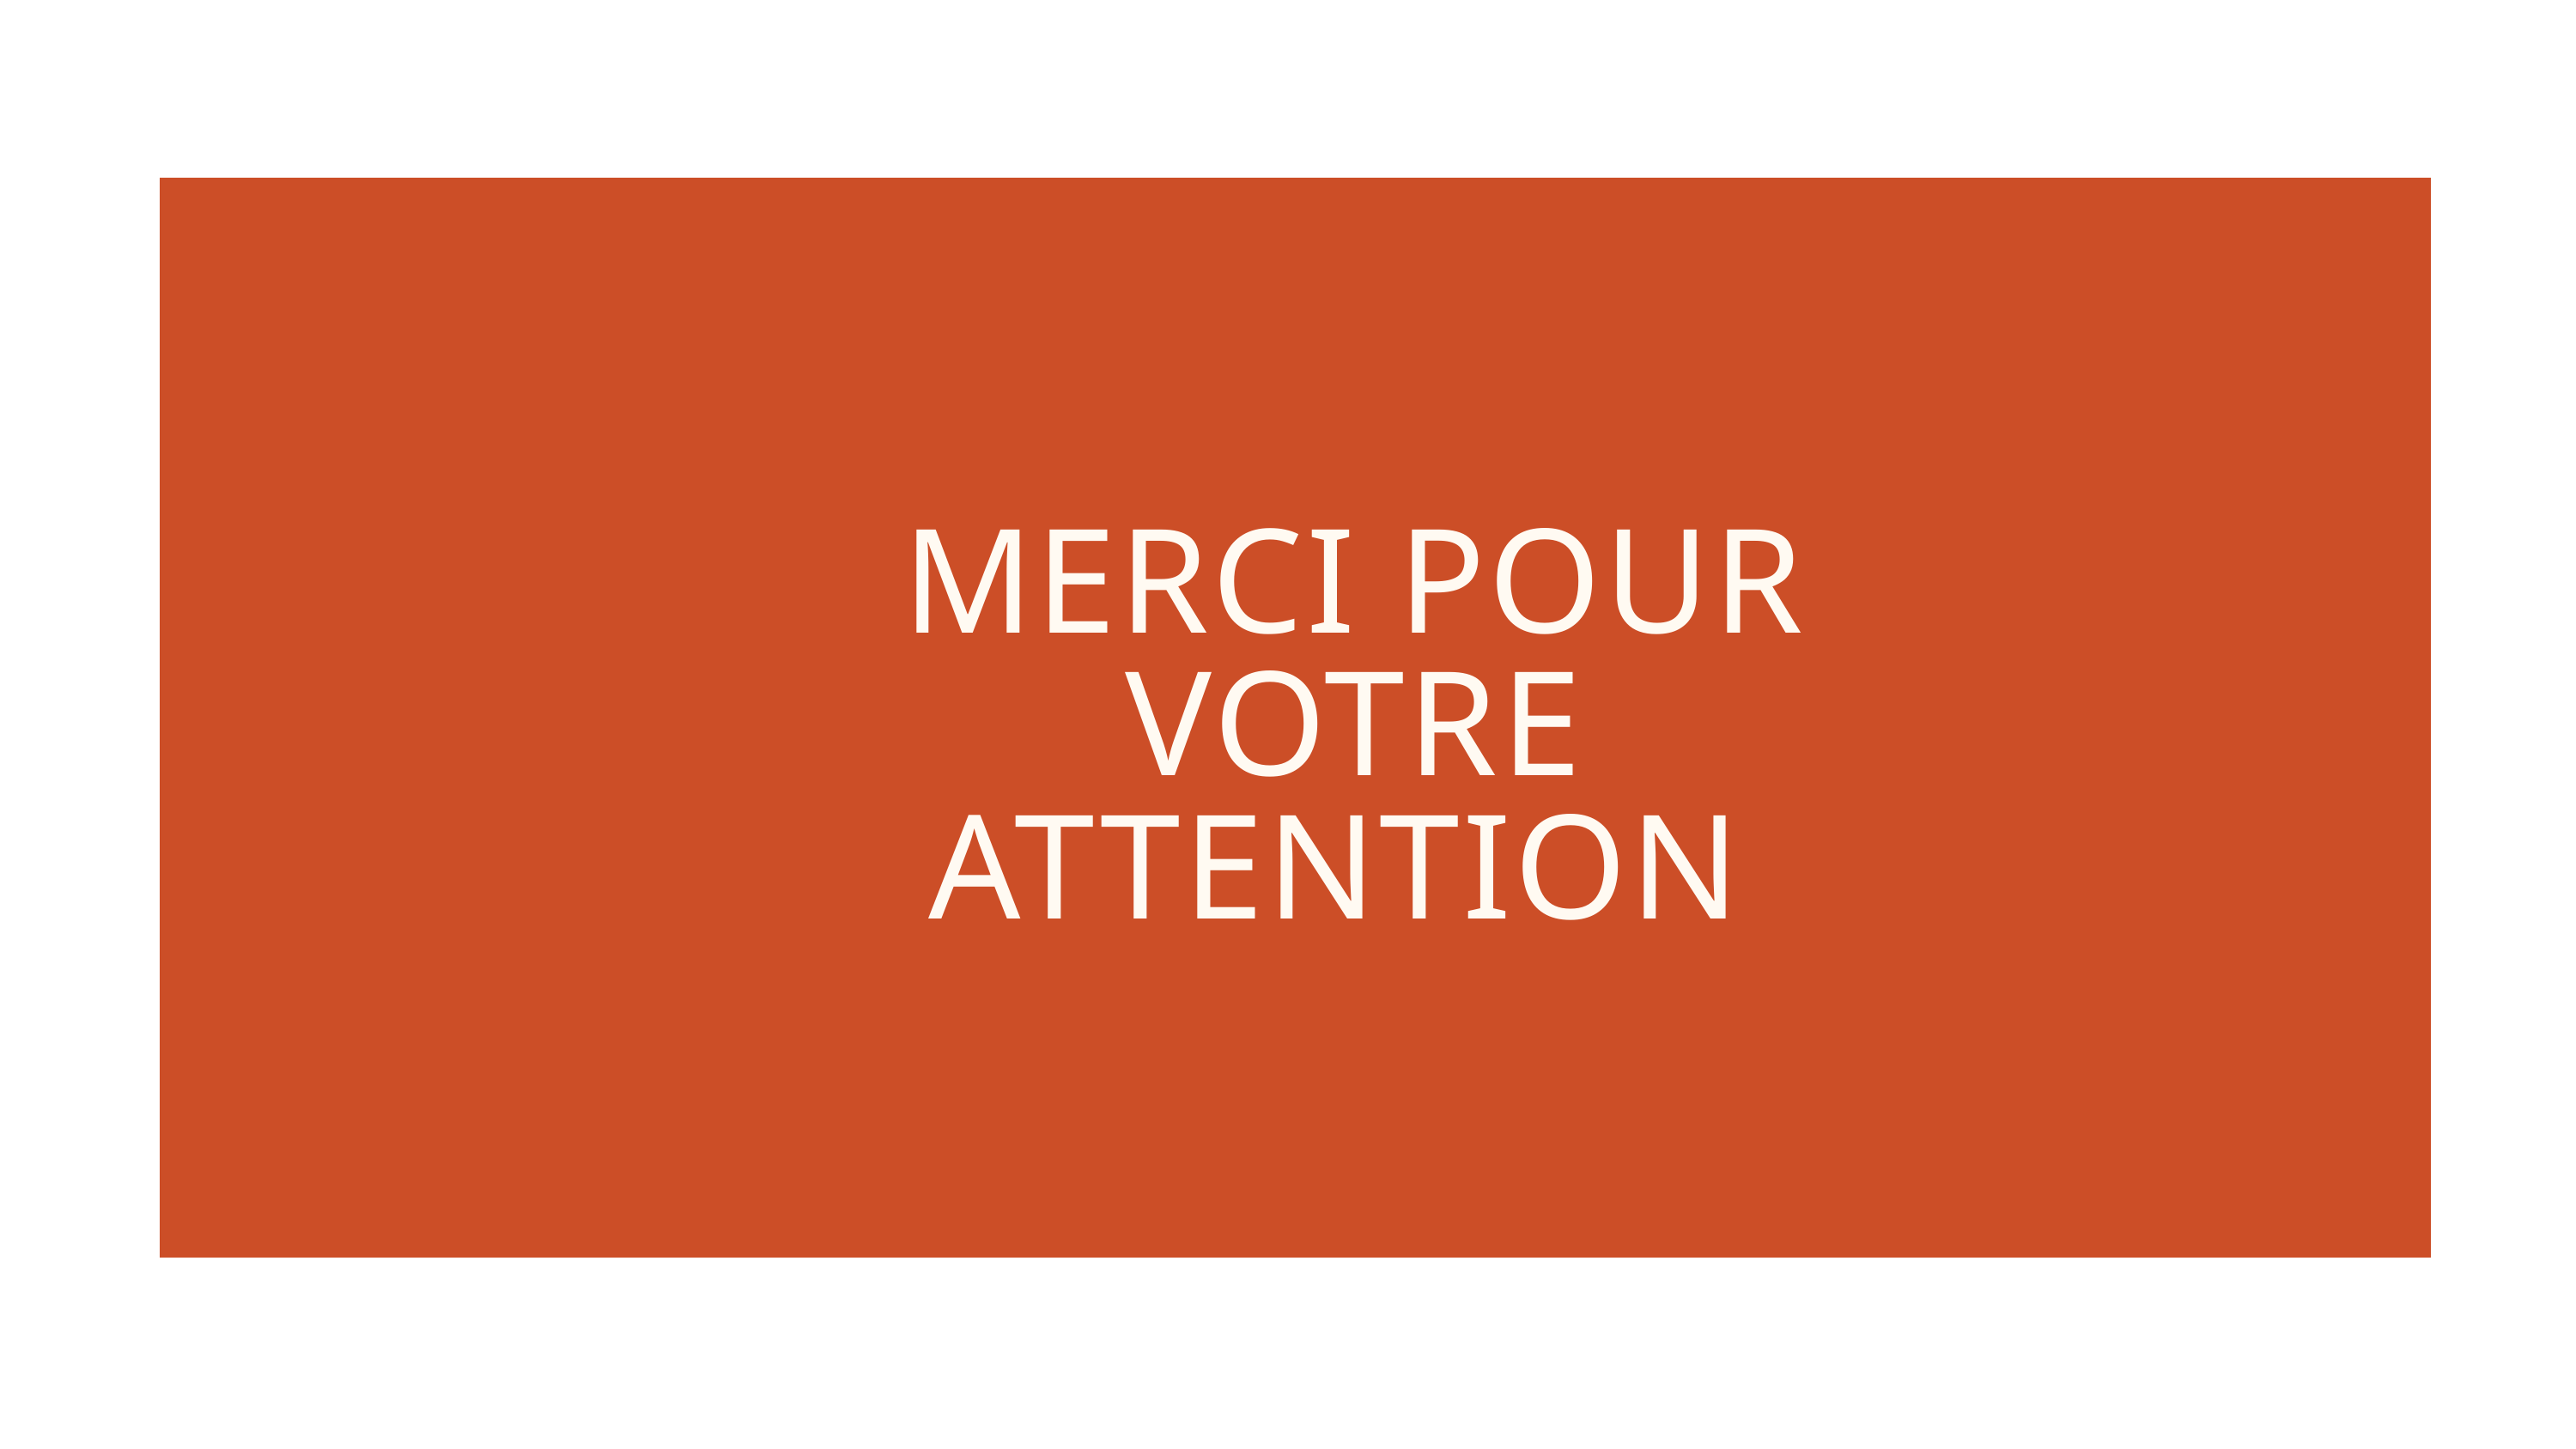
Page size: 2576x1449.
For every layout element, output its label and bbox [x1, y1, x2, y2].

text_box [159, 177, 2432, 1258]
